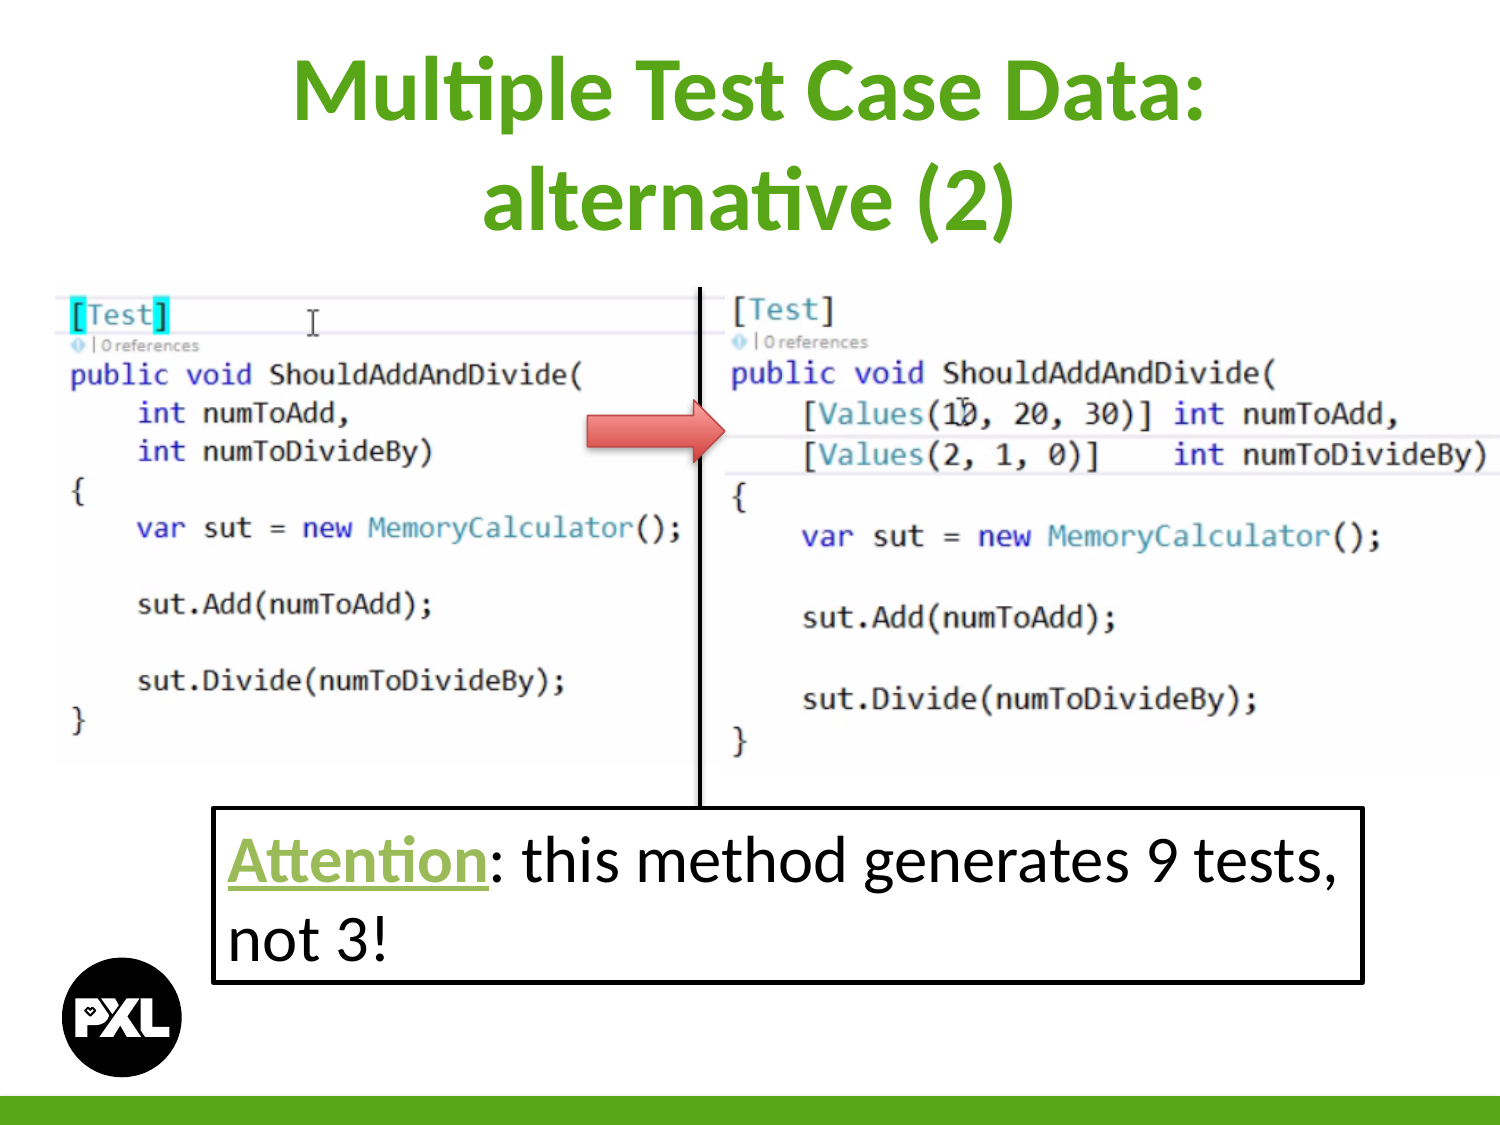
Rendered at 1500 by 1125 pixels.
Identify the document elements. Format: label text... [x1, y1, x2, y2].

text_box Attention: this method generates 9 tests, not 3! [213, 807, 1363, 983]
title Multiple Test Case Data: alternative (2) [75, 45, 1425, 233]
picture [701, 286, 1500, 777]
picture [55, 286, 699, 765]
